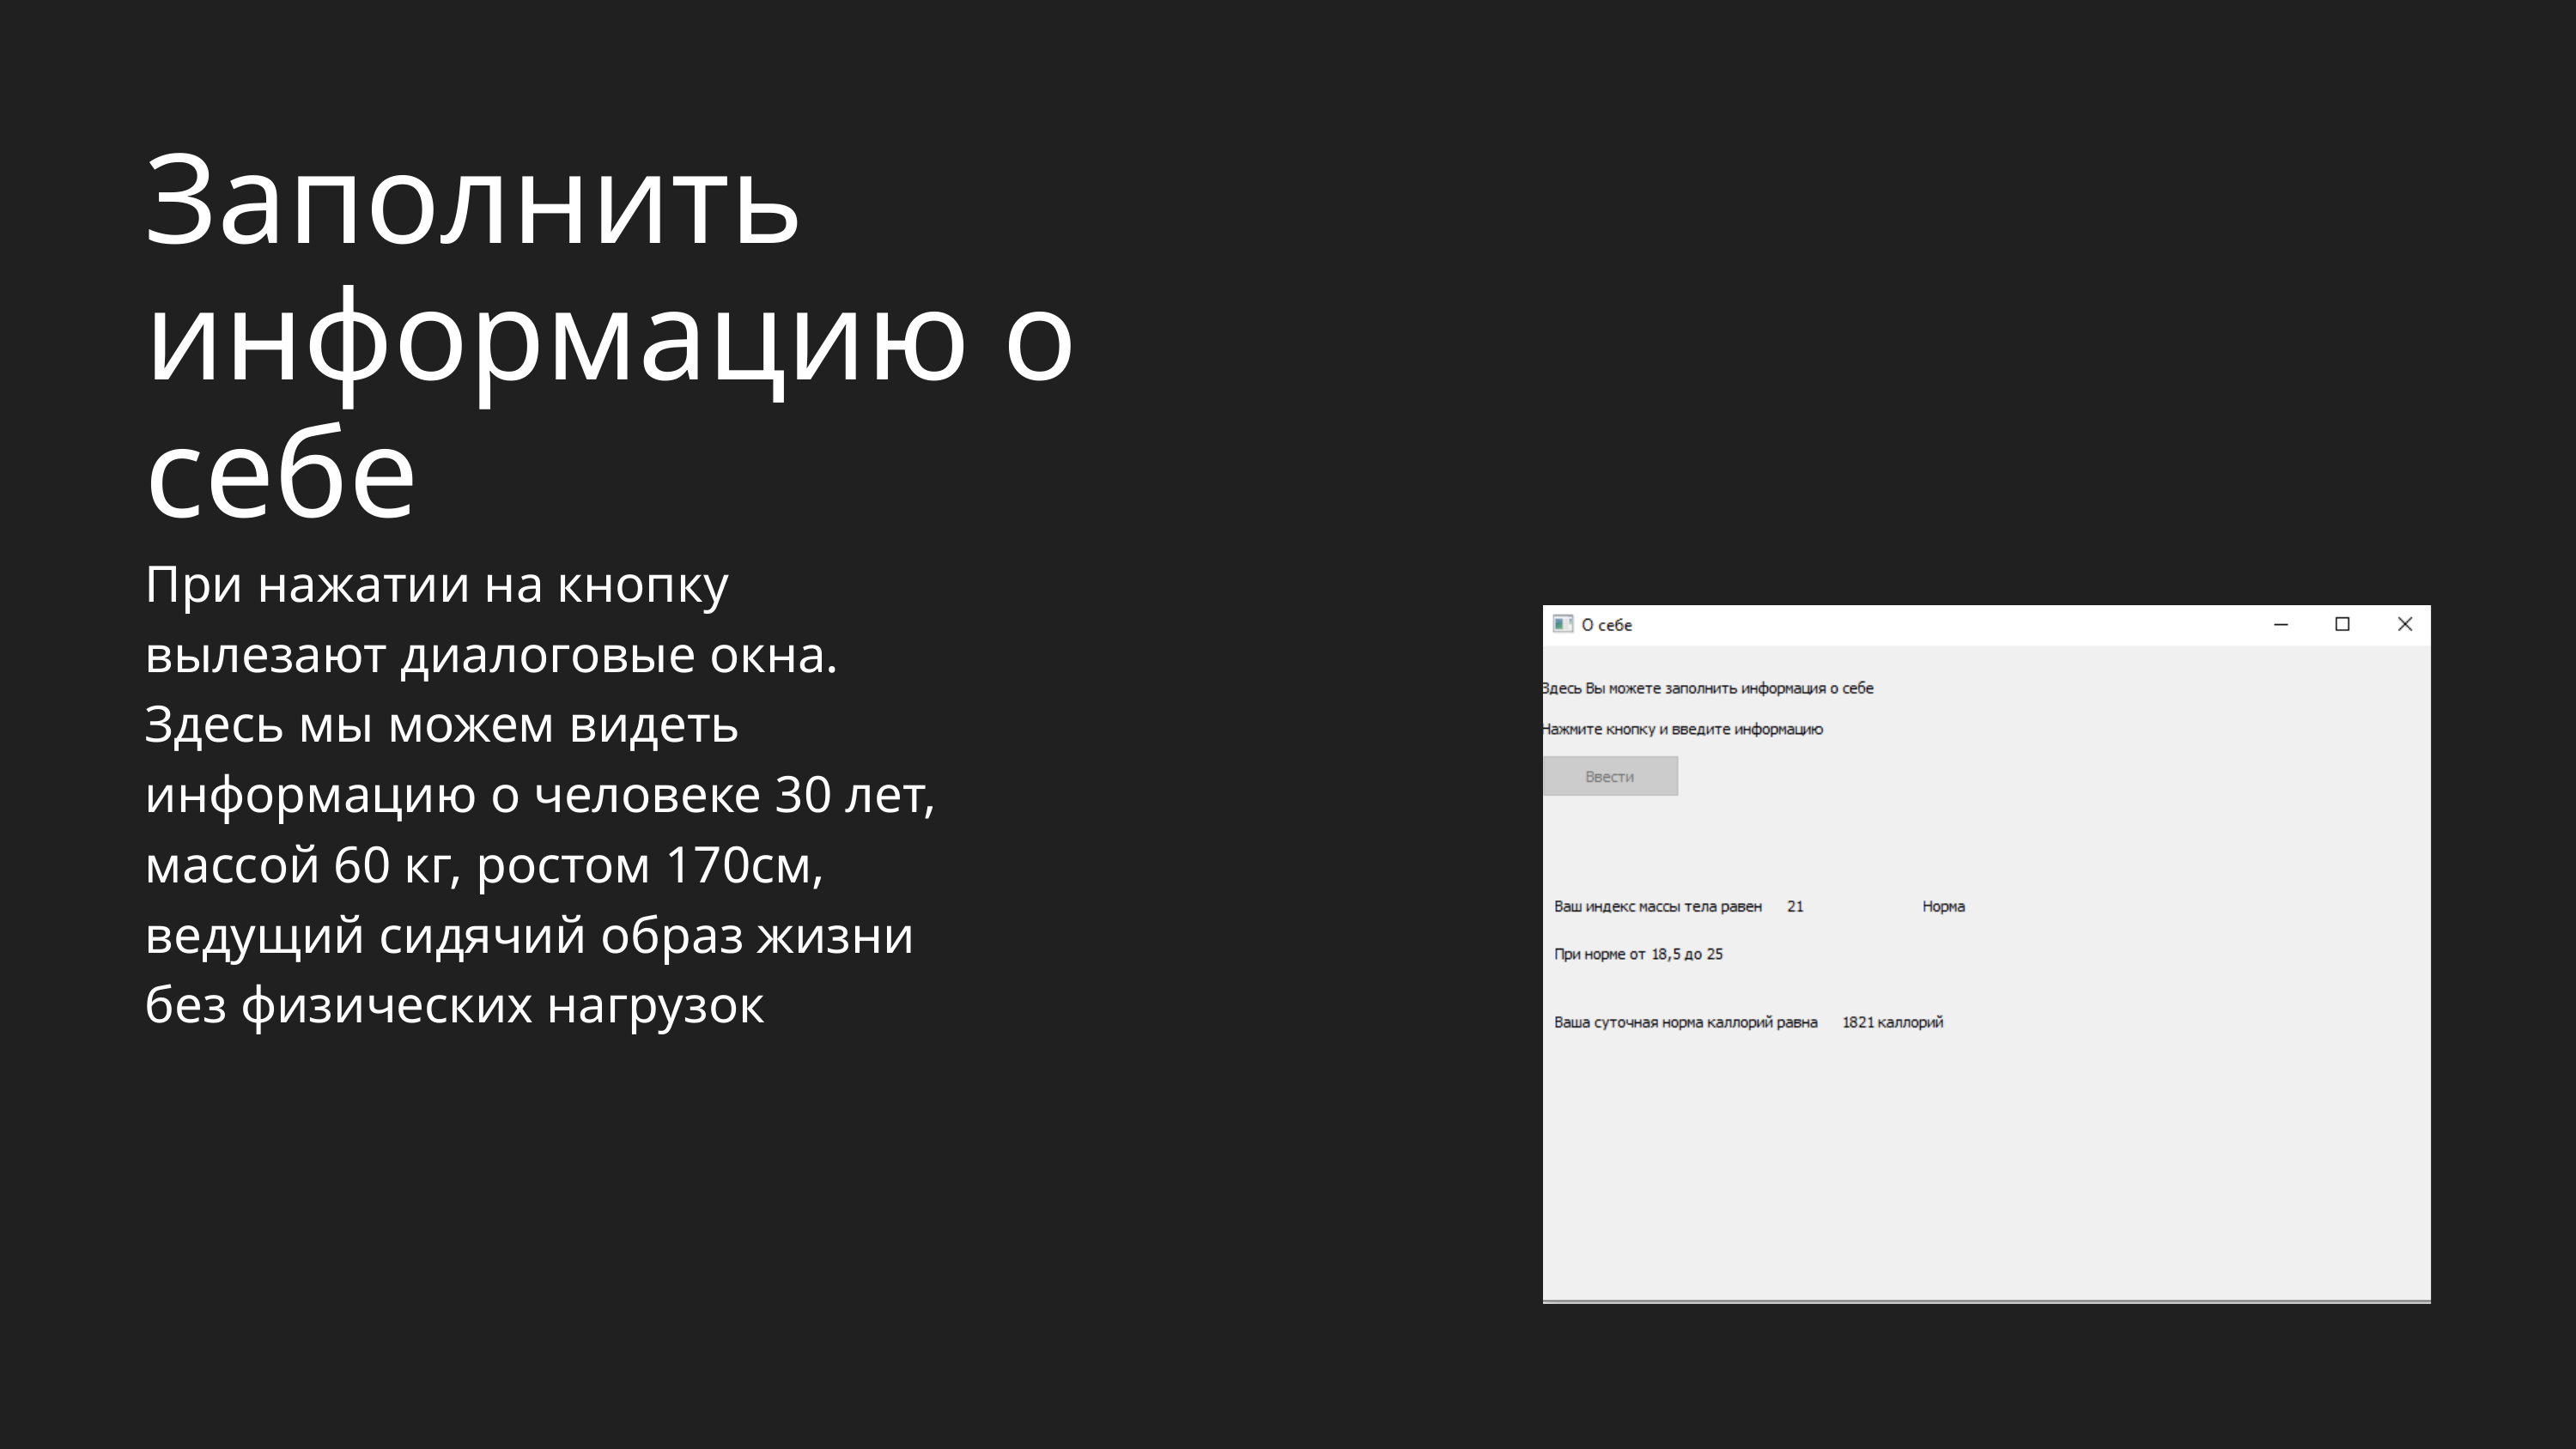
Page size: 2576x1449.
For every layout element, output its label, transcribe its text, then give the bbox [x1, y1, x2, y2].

text_box При нажатии на кнопку вылезают диалоговые окна. Здесь мы можем видеть информацию о человеке 30 лет, массой 60 кг, ростом 170см, ведущий сидячий образ жизни без физических нагрузок [144, 542, 942, 1034]
text_box Заполнить информацию о себе [144, 131, 1081, 543]
picture [1542, 605, 2432, 1304]
